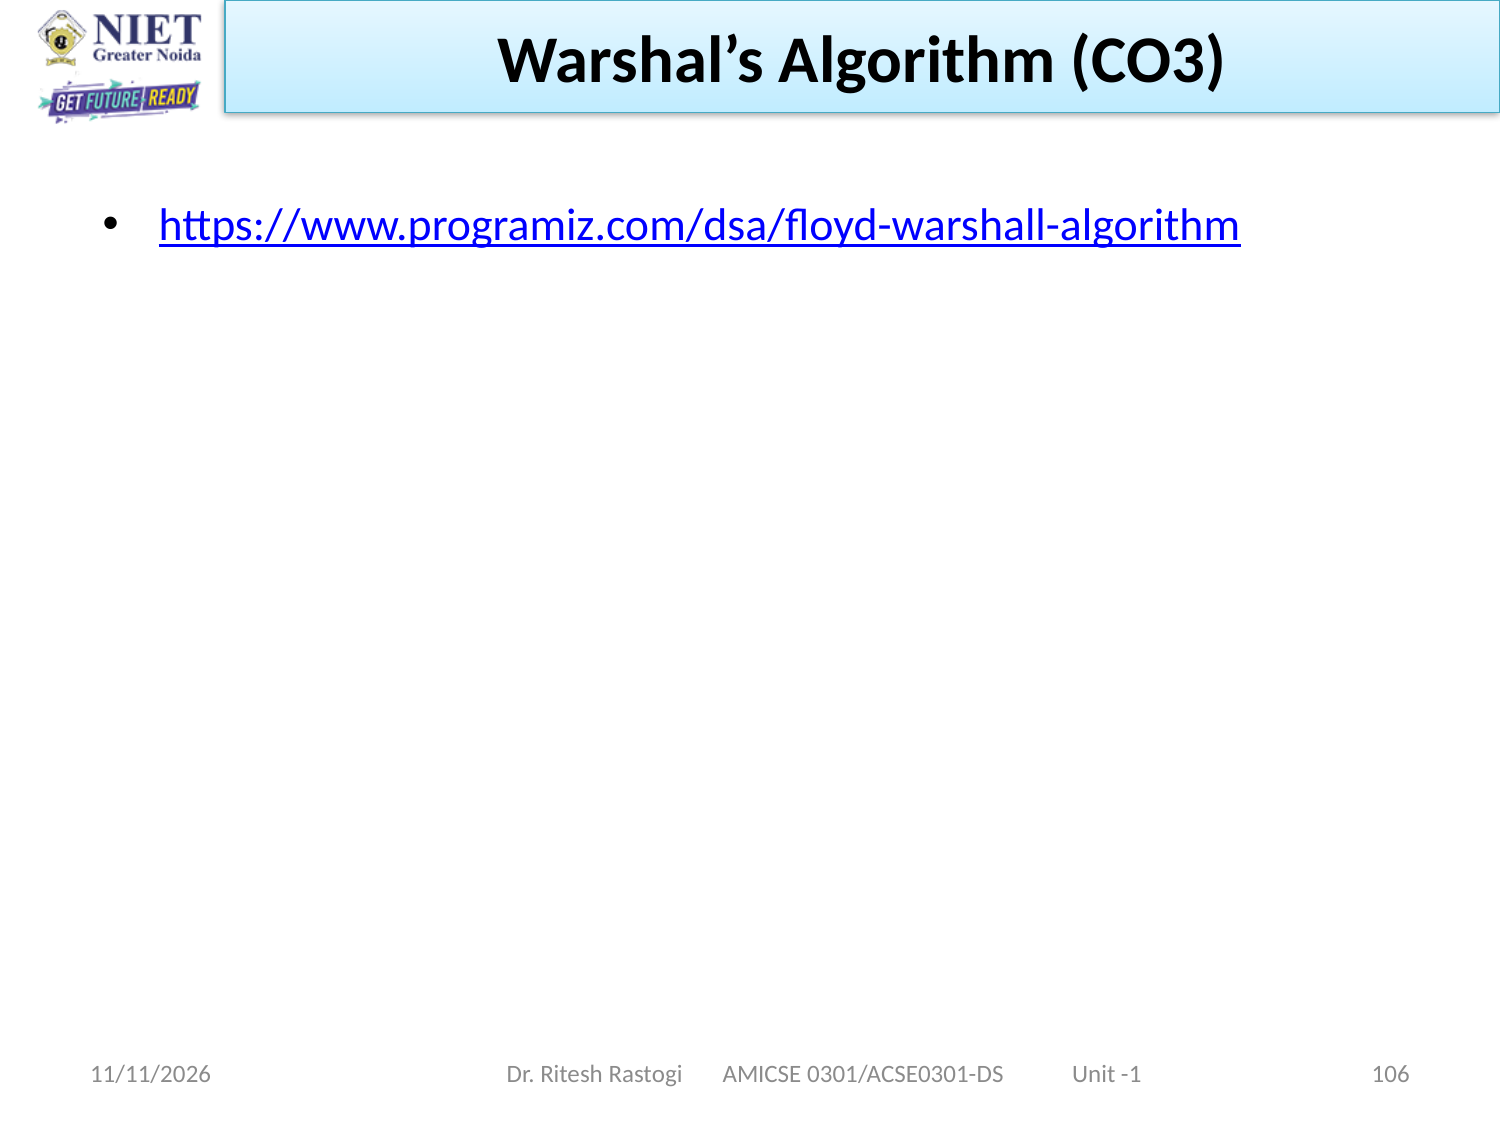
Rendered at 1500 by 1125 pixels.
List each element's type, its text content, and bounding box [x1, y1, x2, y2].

footer Dr. Ritesh Rastogi AMICSE 0301/ACSE0301-DS Unit -1 [412, 1042, 1074, 1103]
picture [0, 0, 238, 135]
text_box Warshal’s Algorithm (CO3) [238, 0, 1500, 113]
slide_number 15-Jan-23 [75, 1042, 412, 1103]
slide_number 106 [1074, 1042, 1425, 1103]
list https://www.programiz.com/dsa/floyd-warshall-algorithm [87, 187, 1438, 930]
